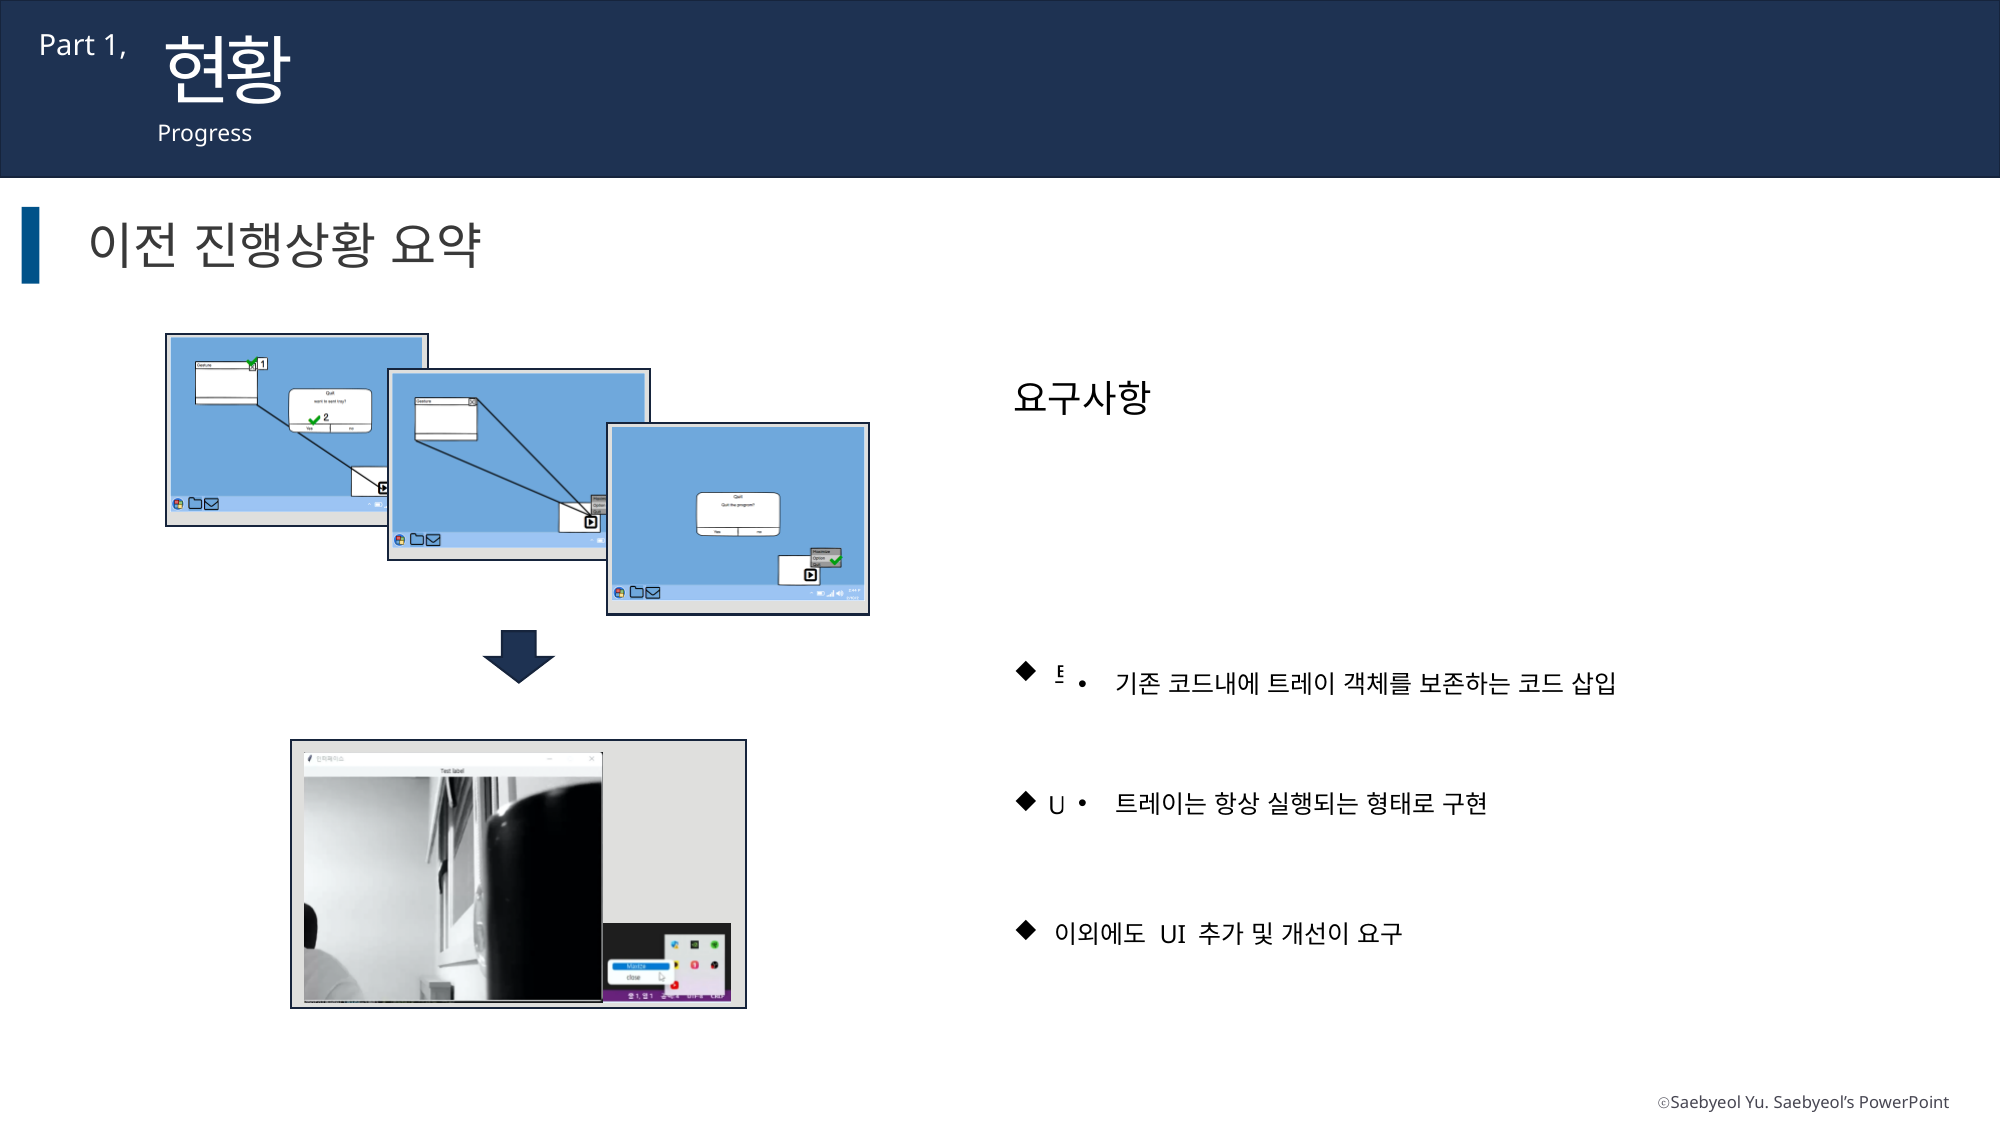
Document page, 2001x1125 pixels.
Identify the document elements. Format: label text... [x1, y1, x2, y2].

text_box 이전 진행상황 요약 [72, 207, 498, 283]
text_box Progress [142, 110, 268, 154]
text_box 트레이에서 다시 윈도우를 보인 후, 트레이가 정상작동 하지 않는 문제 [998, 622, 1857, 697]
text_box [21, 206, 40, 285]
text_box UI와 기능 소스 파일의 결합 [998, 751, 1857, 827]
text_box 기존 코드내에 트레이 객체를 보존하는 코드 삽입 트레이는 항상 실행되는 형태로 구현 [1063, 631, 1792, 826]
text_box [0, 0, 2000, 178]
text_box 이외에도 UI 추가 및 개선이 요구 [998, 881, 1857, 957]
text_box Part 1, [23, 19, 150, 69]
text_box 요구사항 [998, 367, 1407, 428]
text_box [165, 333, 870, 1009]
text_box 현황 [147, 16, 309, 122]
